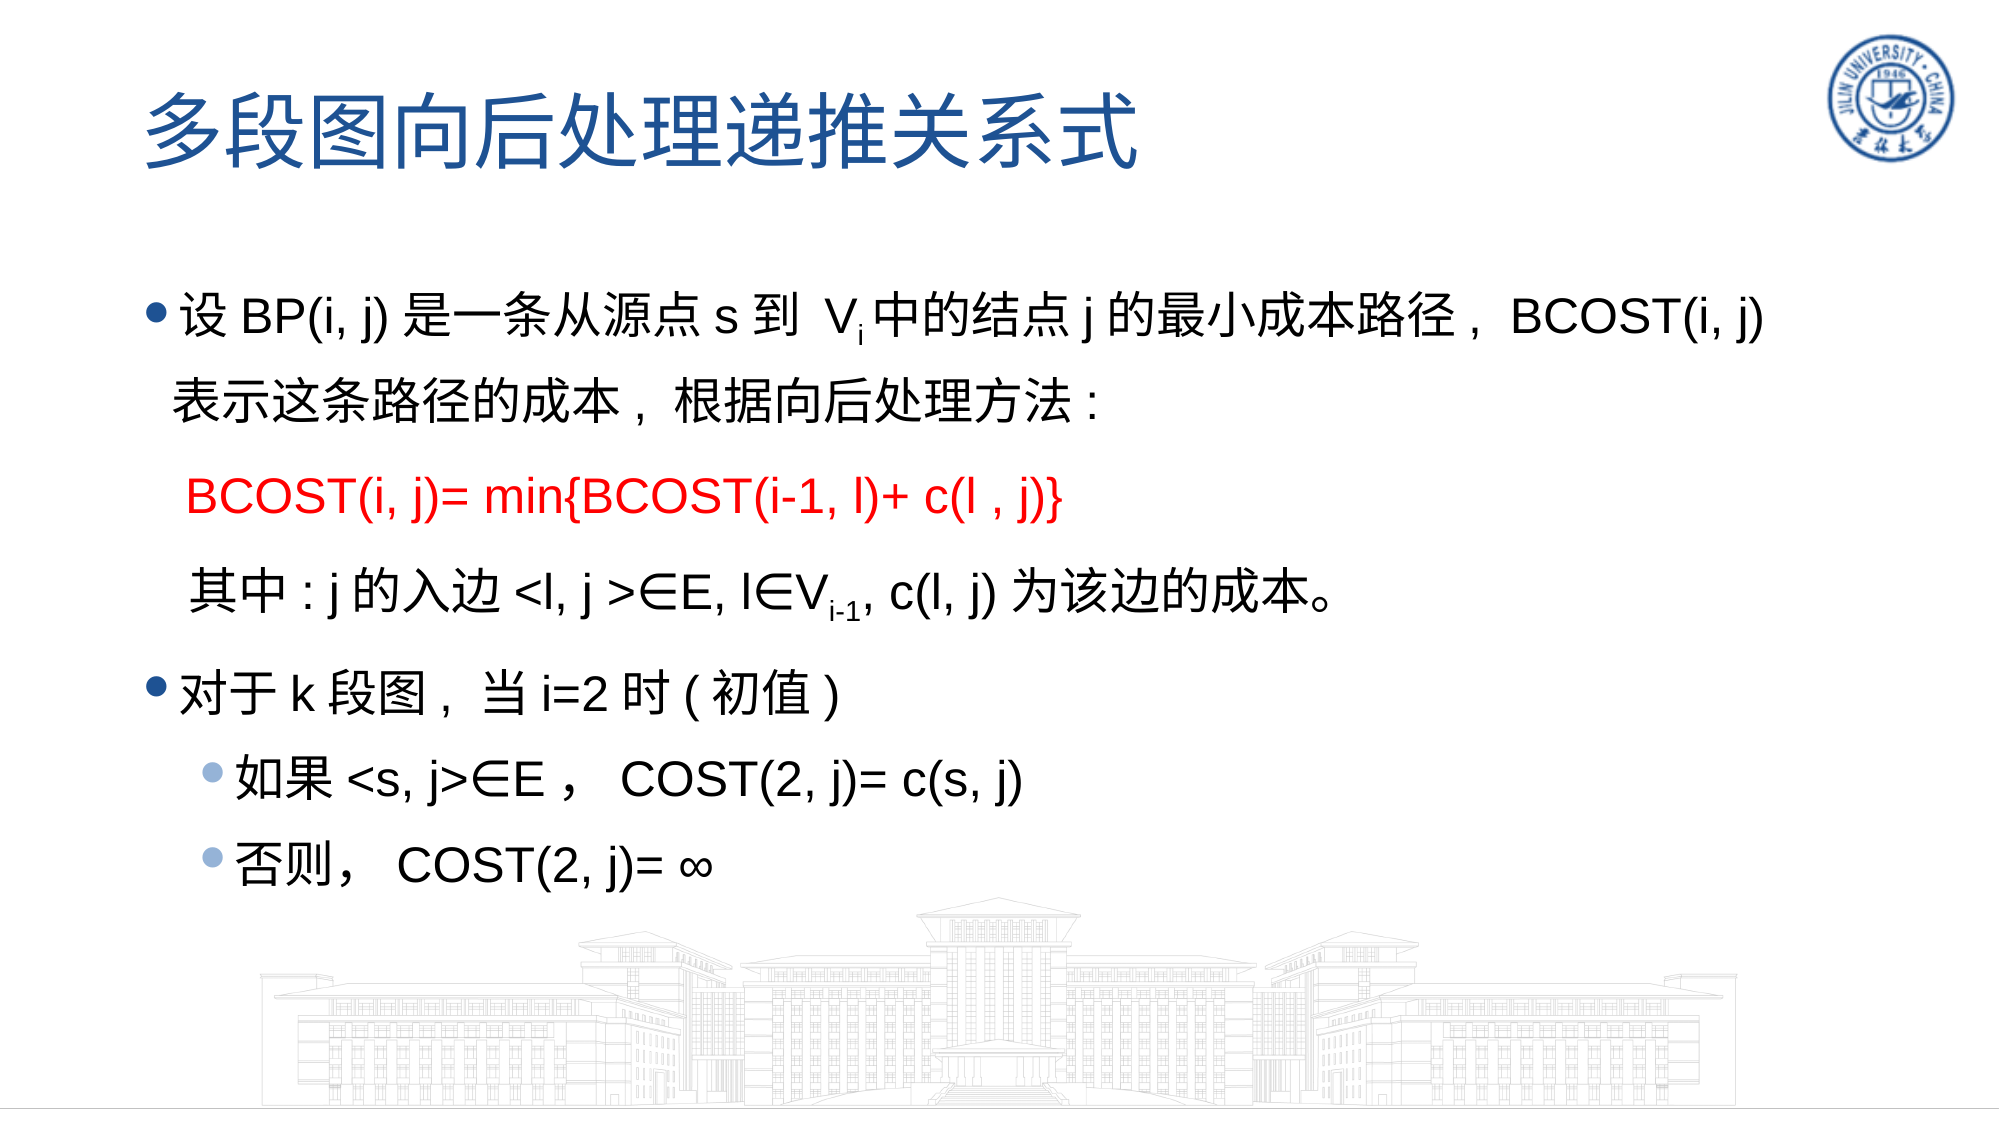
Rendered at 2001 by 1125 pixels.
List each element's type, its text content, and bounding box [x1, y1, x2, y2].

slide_number [1412, 1042, 1863, 1103]
list 设BP(i, j)是一条从源点s到 Vi中的结点j的最小成本路径, BCOST(i, j)表示这条路径的成本, 根据向后处理方法: BCOST(i, j)= min{BCOST(i-1, l)+ c(l , j)} 其中: j的入边<l, j >∈E, l∈Vi-1, c(l, j)为该边的成本。 对于k段图, 当i=2时(初值) 如果<s, j>∈E，COST(2, j)= c(s, j) 否则，COST(2, j)= ∞ [128, 255, 1830, 941]
title 多段图向后处理递推关系式 [125, 57, 1476, 214]
picture [1824, 15, 1965, 173]
table_cell [0, 897, 1999, 1109]
